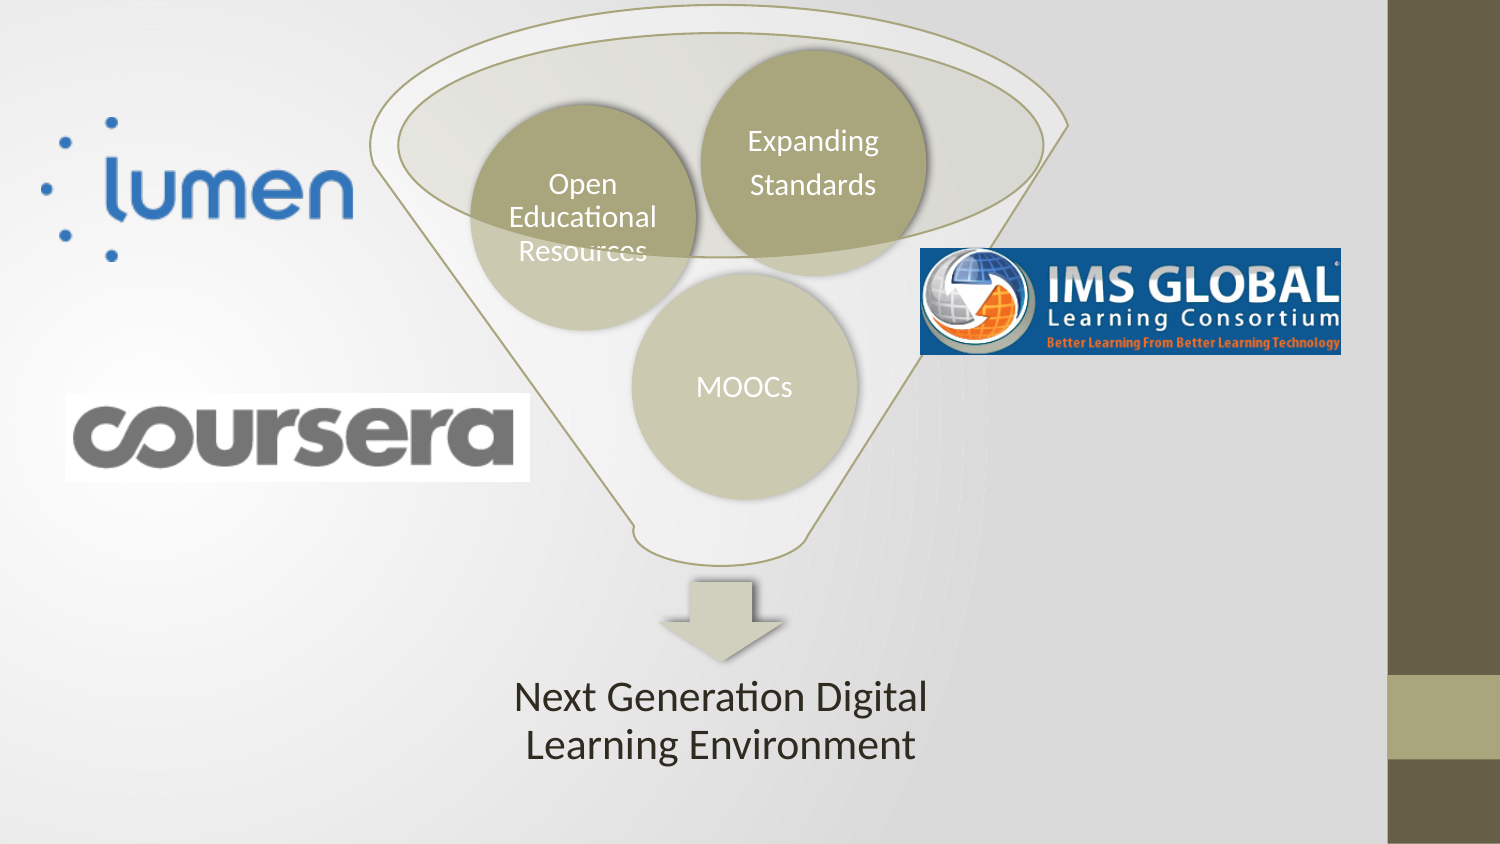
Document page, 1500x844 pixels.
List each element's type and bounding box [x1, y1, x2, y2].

picture [40, 117, 355, 263]
picture [65, 392, 530, 483]
text_box [100, 0, 1342, 802]
picture [919, 247, 1342, 356]
